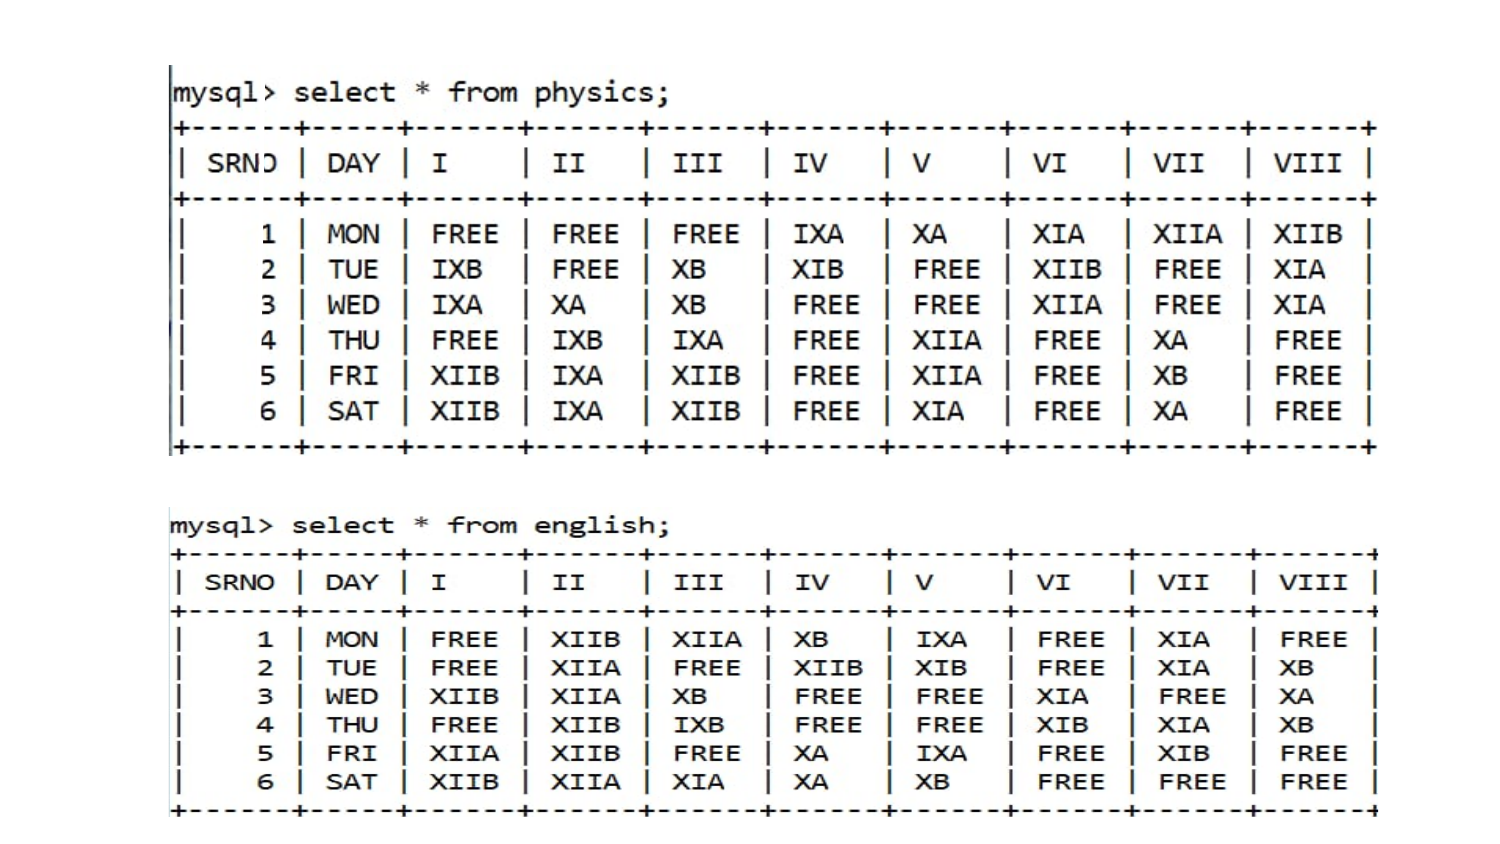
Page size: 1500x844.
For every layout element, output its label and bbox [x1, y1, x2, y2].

picture [168, 507, 1379, 817]
picture [168, 65, 1379, 456]
text_box [258, 65, 263, 426]
